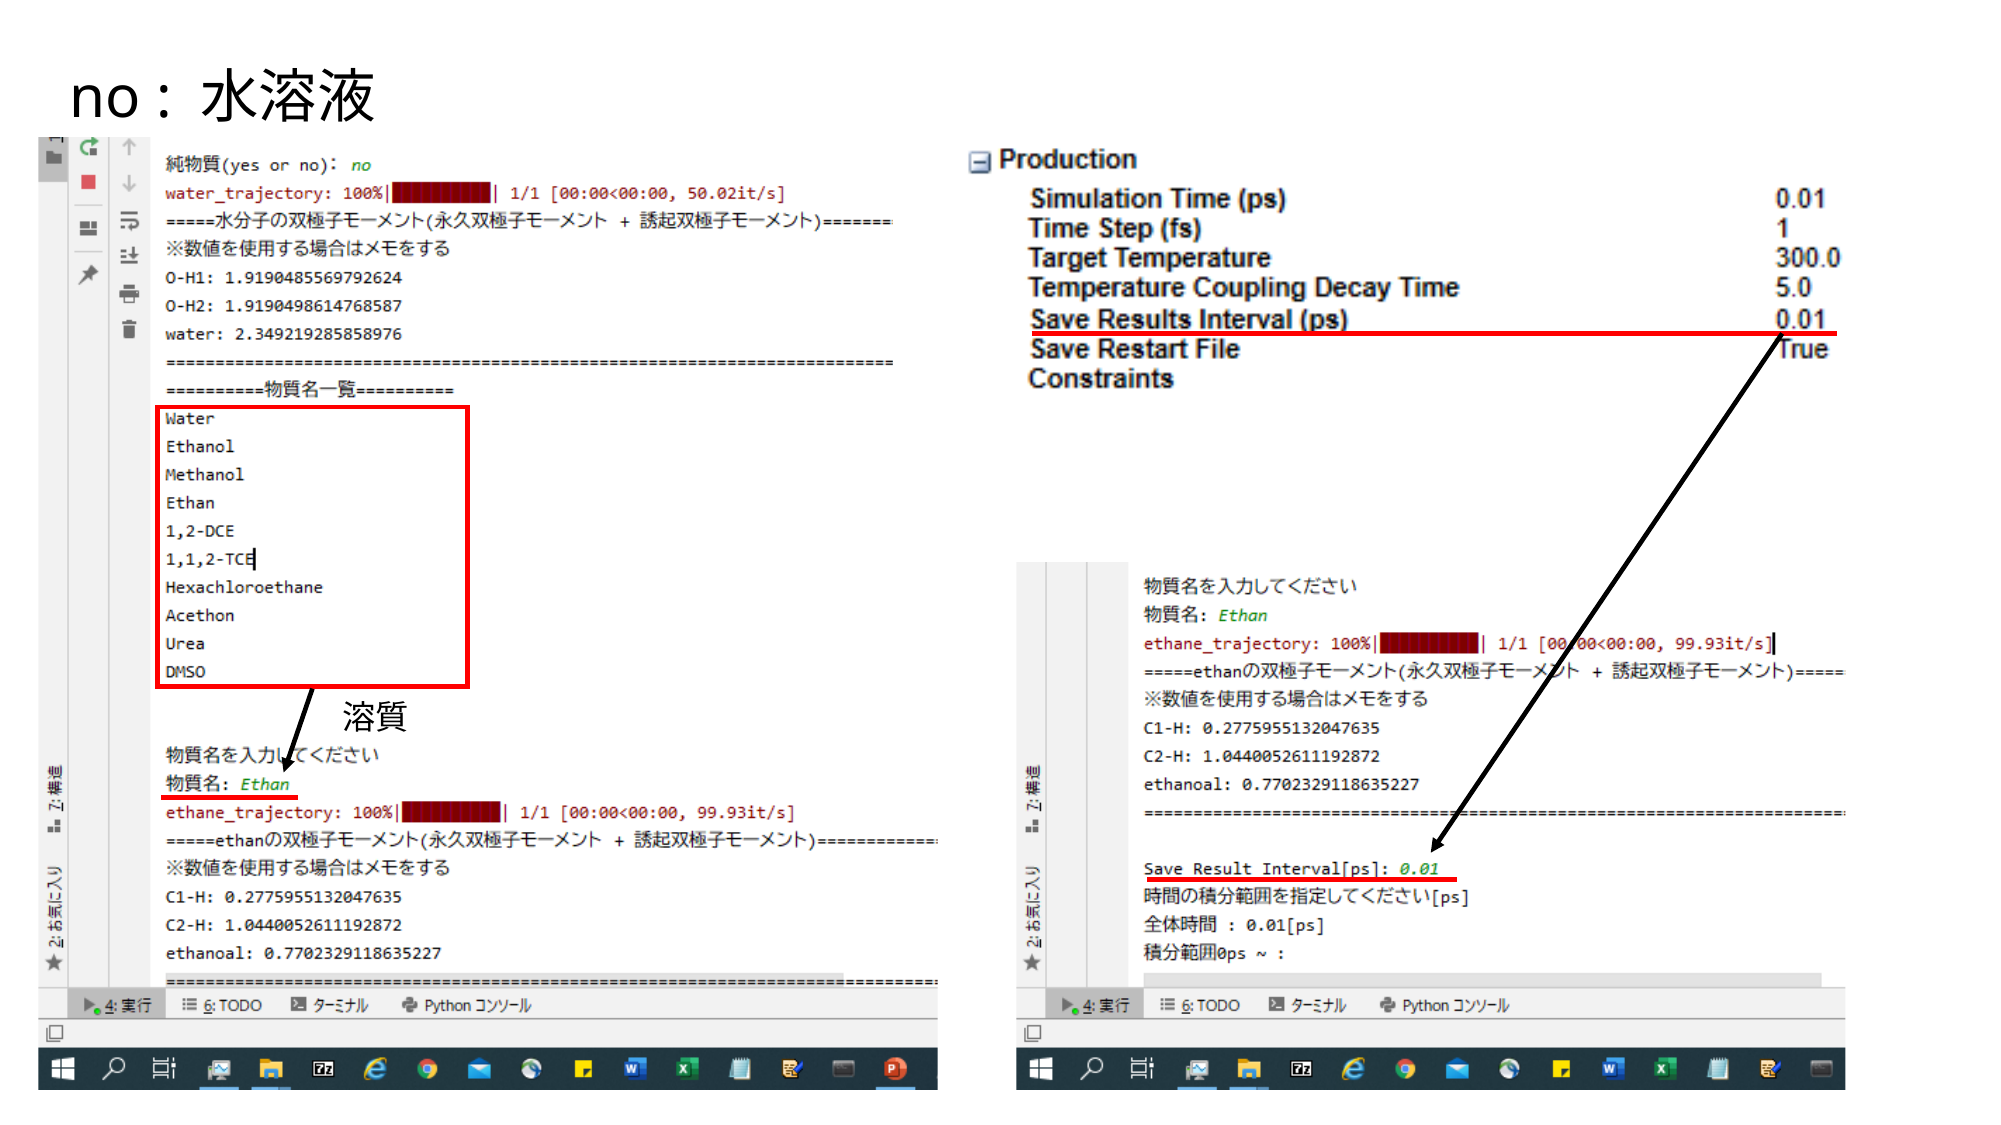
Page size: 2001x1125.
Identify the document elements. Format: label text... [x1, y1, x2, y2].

text_box no : 水溶液 [54, 51, 391, 137]
picture [1016, 562, 1846, 1090]
picture [38, 137, 938, 1090]
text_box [1430, 333, 1783, 853]
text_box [893, 145, 1897, 395]
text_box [283, 688, 313, 773]
